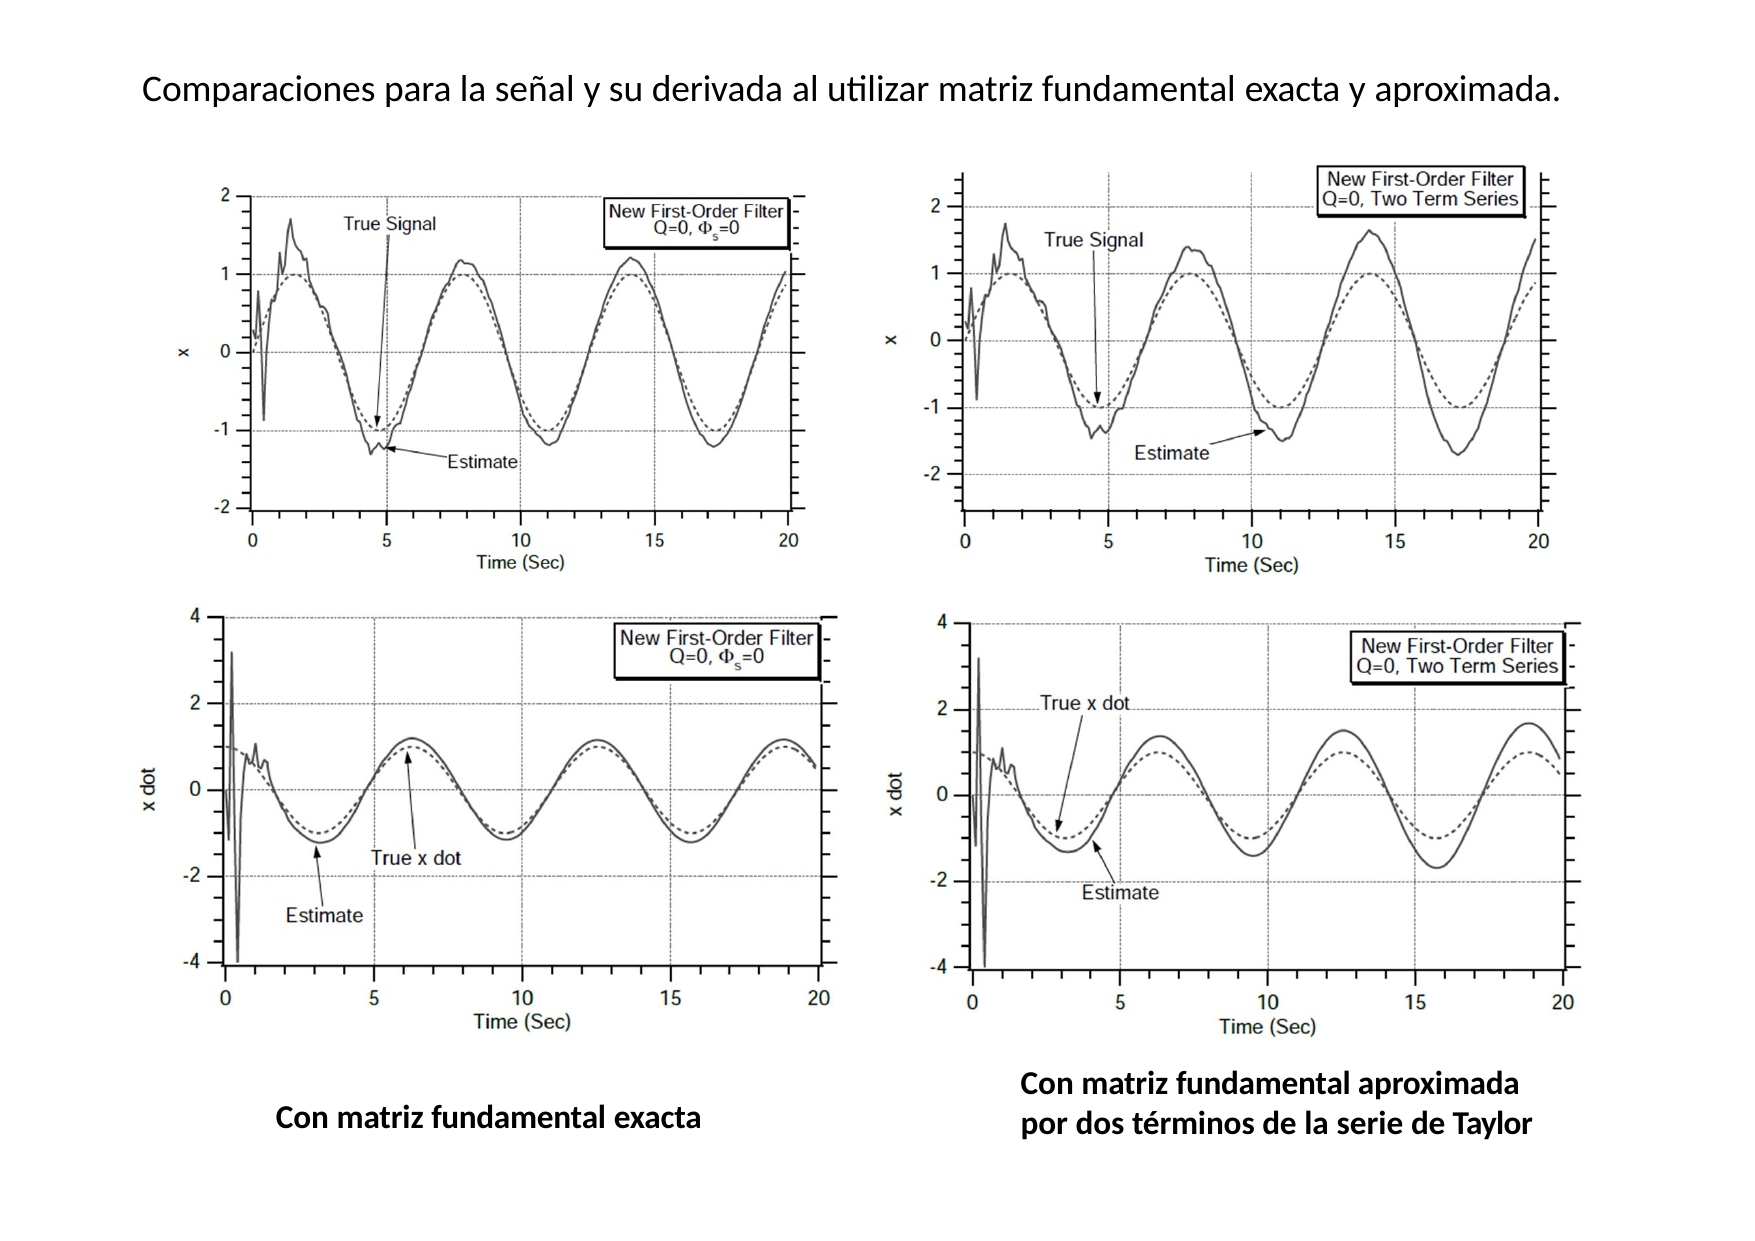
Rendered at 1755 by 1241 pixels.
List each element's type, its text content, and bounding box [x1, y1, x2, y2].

text_box Comparaciones para la señal y su derivada al utilizar matriz fundamental exacta y aproximada. [139, 62, 1575, 110]
picture [880, 608, 1586, 1041]
picture [177, 187, 806, 572]
picture [884, 164, 1558, 575]
picture [134, 603, 840, 1035]
text_box Con matriz fundamental exacta [273, 1092, 710, 1135]
text_box Con matriz fundamental aproximada por dos términos de la serie de Taylor [1018, 1058, 1542, 1141]
